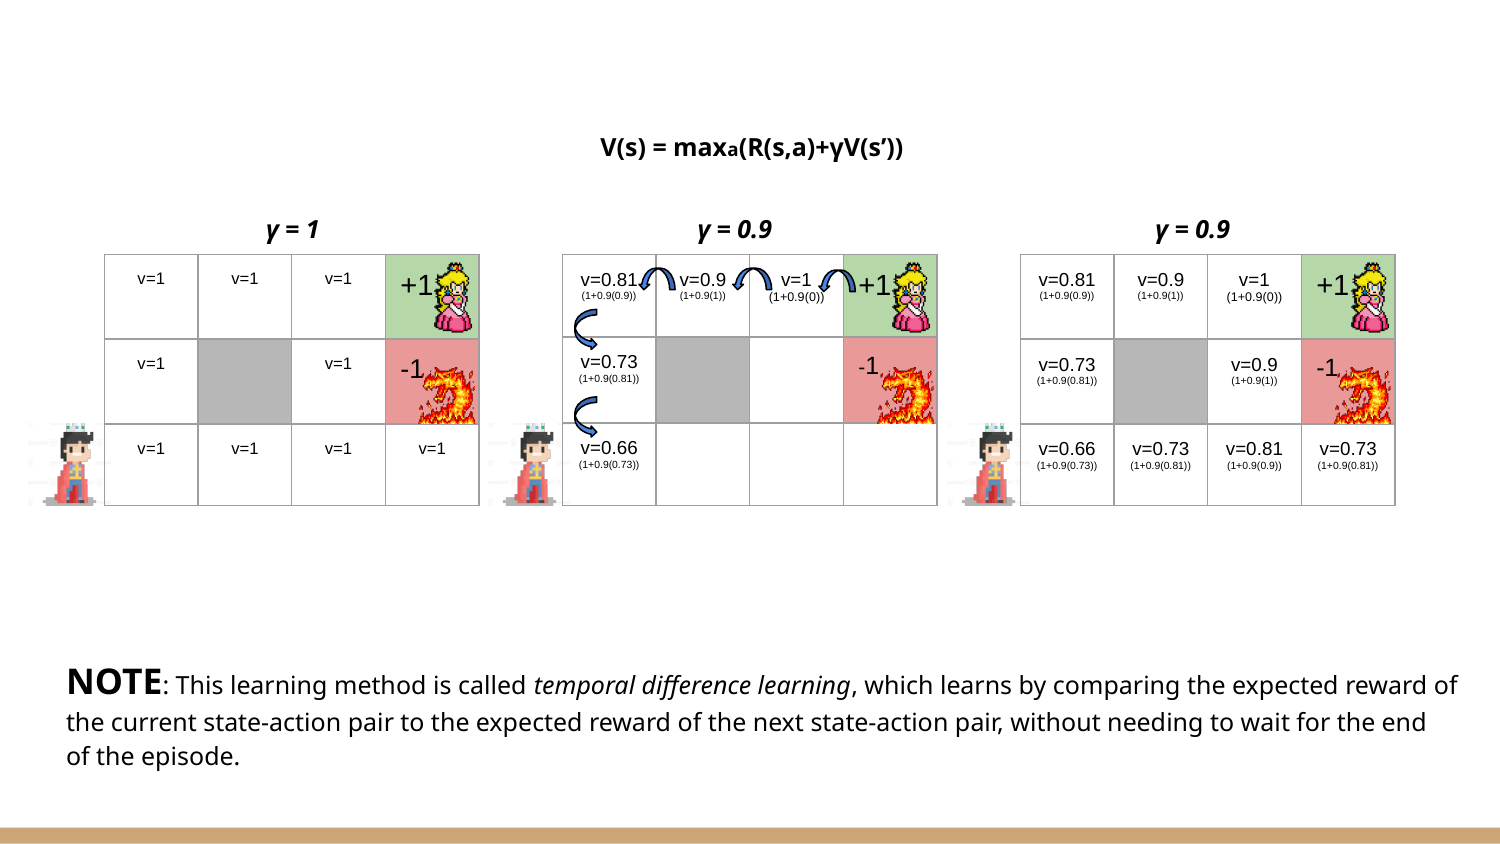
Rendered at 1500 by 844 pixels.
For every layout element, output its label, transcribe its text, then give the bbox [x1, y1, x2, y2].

table_header +1 [1302, 255, 1394, 338]
table_cell -1 [386, 340, 478, 423]
table_cell v=0.81 (1+0.9(0.9)) [1208, 425, 1301, 505]
table_cell -1 [1302, 340, 1394, 423]
table_cell v=1 [114, 425, 197, 505]
table_cell [1115, 340, 1207, 423]
table_cell [199, 340, 291, 423]
text_box [818, 270, 856, 292]
table_cell v=0.9 (1+0.9(1)) [1208, 340, 1301, 423]
table_cell v=1 [292, 340, 385, 423]
text_box γ = 0.9 [1140, 193, 1275, 259]
table_cell v=1 [292, 425, 385, 505]
table_header +1 [844, 255, 936, 336]
table_cell v=0.73 (1+0.9(0.81)) [1302, 425, 1394, 505]
table_header v=1 (1+0.9(0)) [750, 255, 843, 336]
table_cell [844, 424, 936, 505]
picture [418, 260, 491, 334]
table_cell -1 [844, 338, 936, 422]
text_box γ = 1 [251, 193, 386, 259]
table_cell v=1 [105, 340, 197, 423]
picture [28, 423, 111, 506]
table_header v=1 [292, 259, 385, 338]
text_box [732, 268, 772, 290]
picture [1335, 260, 1408, 334]
table_cell [750, 424, 843, 505]
text_box [574, 396, 597, 438]
table_cell v=1 [199, 425, 291, 505]
table_header v=1 (1+0.9(0)) [1208, 255, 1301, 338]
picture [1333, 365, 1396, 425]
text_box γ = 0.9 [682, 193, 817, 259]
picture [947, 423, 1030, 506]
table_cell v=0.73 (1+0.9(0.81)) [1115, 425, 1207, 505]
table_cell v=1 [386, 425, 478, 505]
table_cell v=0.66 (1+0.9(0.73)) [573, 424, 655, 505]
text_box V(s) = maxa(R(s,a)+γV(s’)) [505, 111, 998, 176]
picture [876, 365, 939, 425]
picture [875, 260, 949, 334]
picture [488, 423, 571, 506]
table_header v=0.9 (1+0.9(1)) [1115, 255, 1207, 338]
table_header v=1 [105, 255, 197, 338]
table_header v=0.81 (1+0.9(0.9)) [1021, 255, 1113, 338]
table_header +1 [386, 255, 478, 338]
table_cell v=0.73 (1+0.9(0.81)) [1021, 340, 1113, 423]
table_cell v=0.73 (1+0.9(0.81)) [563, 338, 655, 422]
table_cell [750, 338, 843, 422]
table_cell [657, 424, 749, 505]
table_header v=0.81 (1+0.9(0.9)) [563, 255, 655, 336]
table_cell v=0.66 (1+0.9(0.73)) [1033, 425, 1113, 505]
text_box NOTE: This learning method is called temporal difference learning, which learns by comparing the expected reward of the current state-action pair to the expected reward of the next state-action pair, without needing to wait for the end of the episode. [51, 637, 1475, 786]
table_header v=0.9 (1+0.9(1)) [657, 255, 749, 336]
table_header v=1 [199, 255, 291, 338]
table_cell [657, 338, 749, 422]
text_box [638, 268, 676, 290]
text_box [574, 309, 597, 350]
picture [418, 365, 480, 425]
